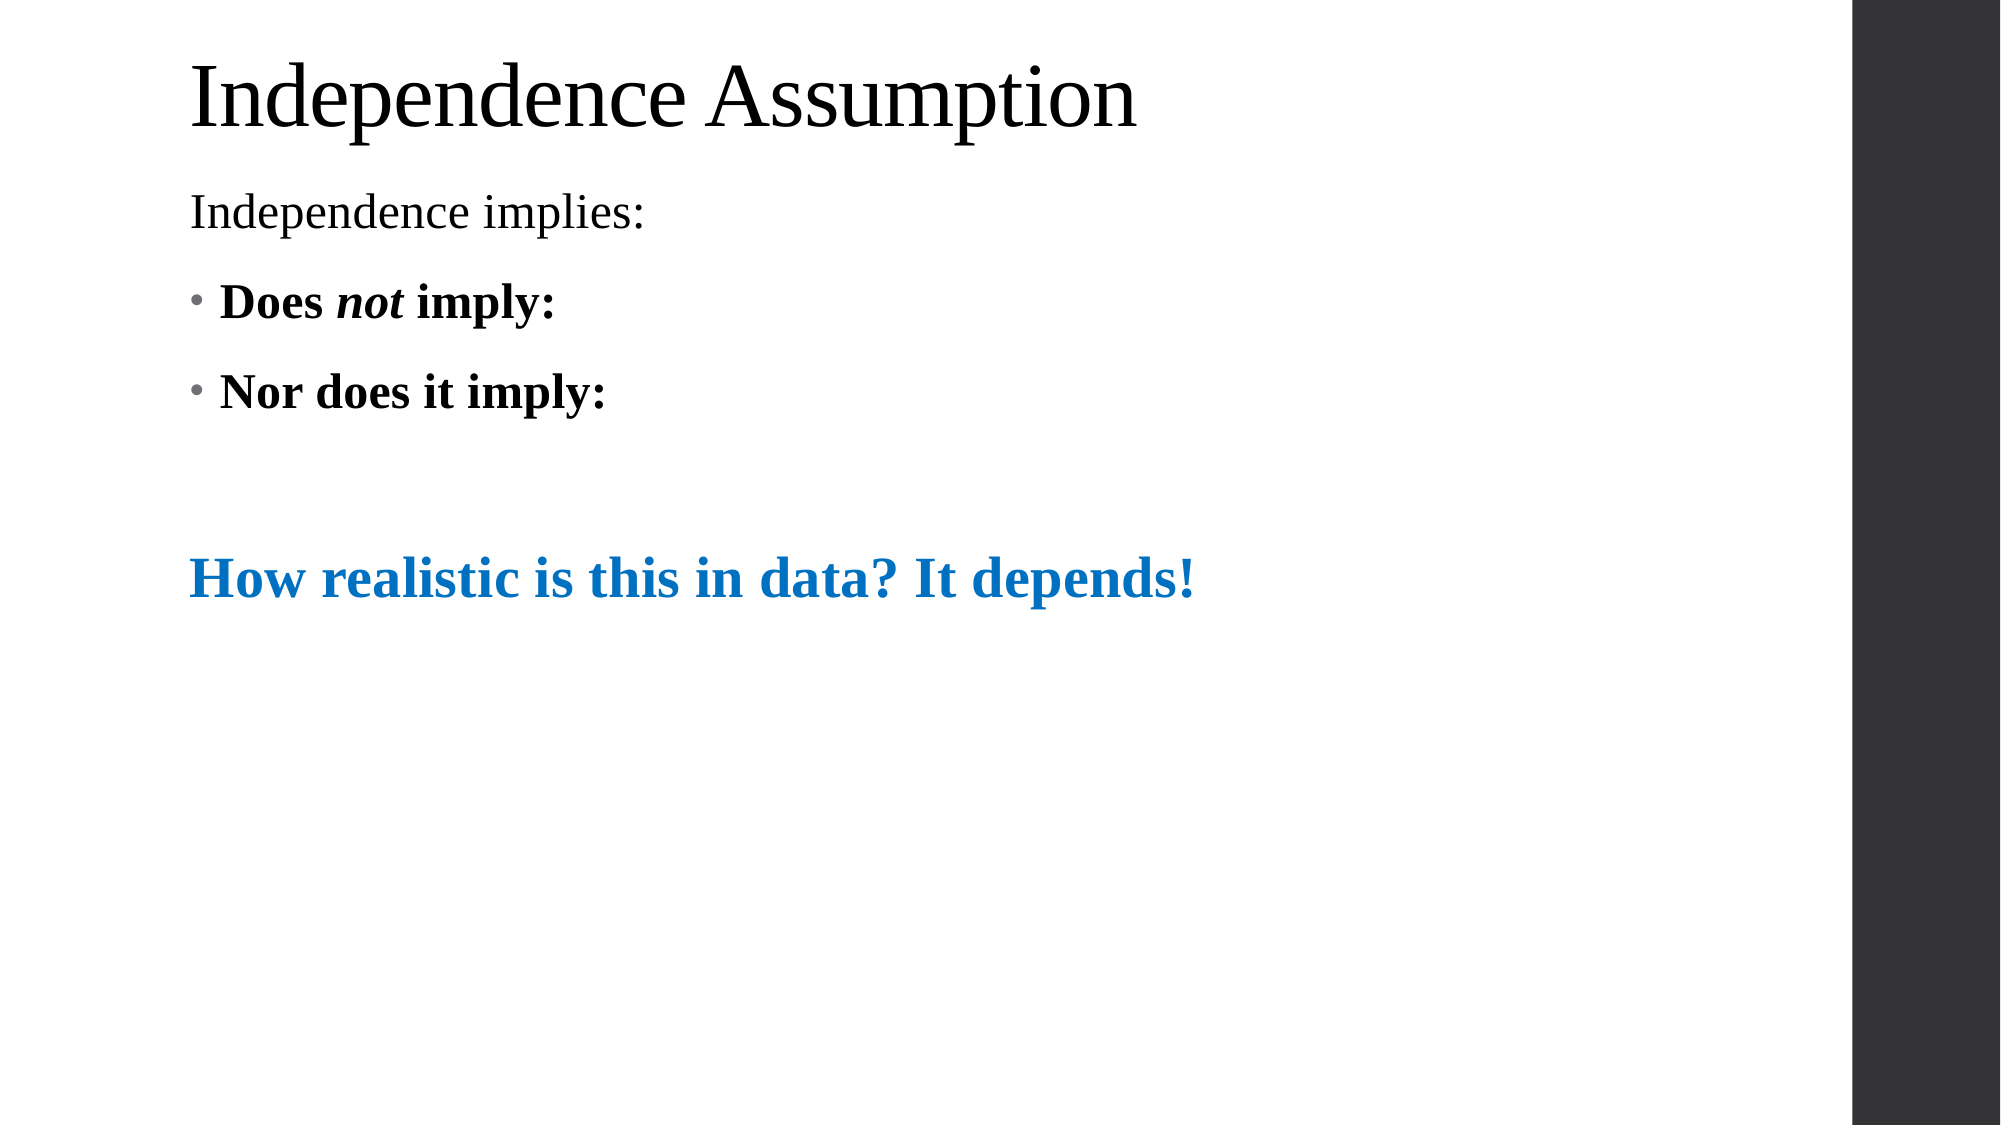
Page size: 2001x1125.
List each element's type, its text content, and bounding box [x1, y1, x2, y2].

title Independence Assumption [174, 38, 1500, 154]
